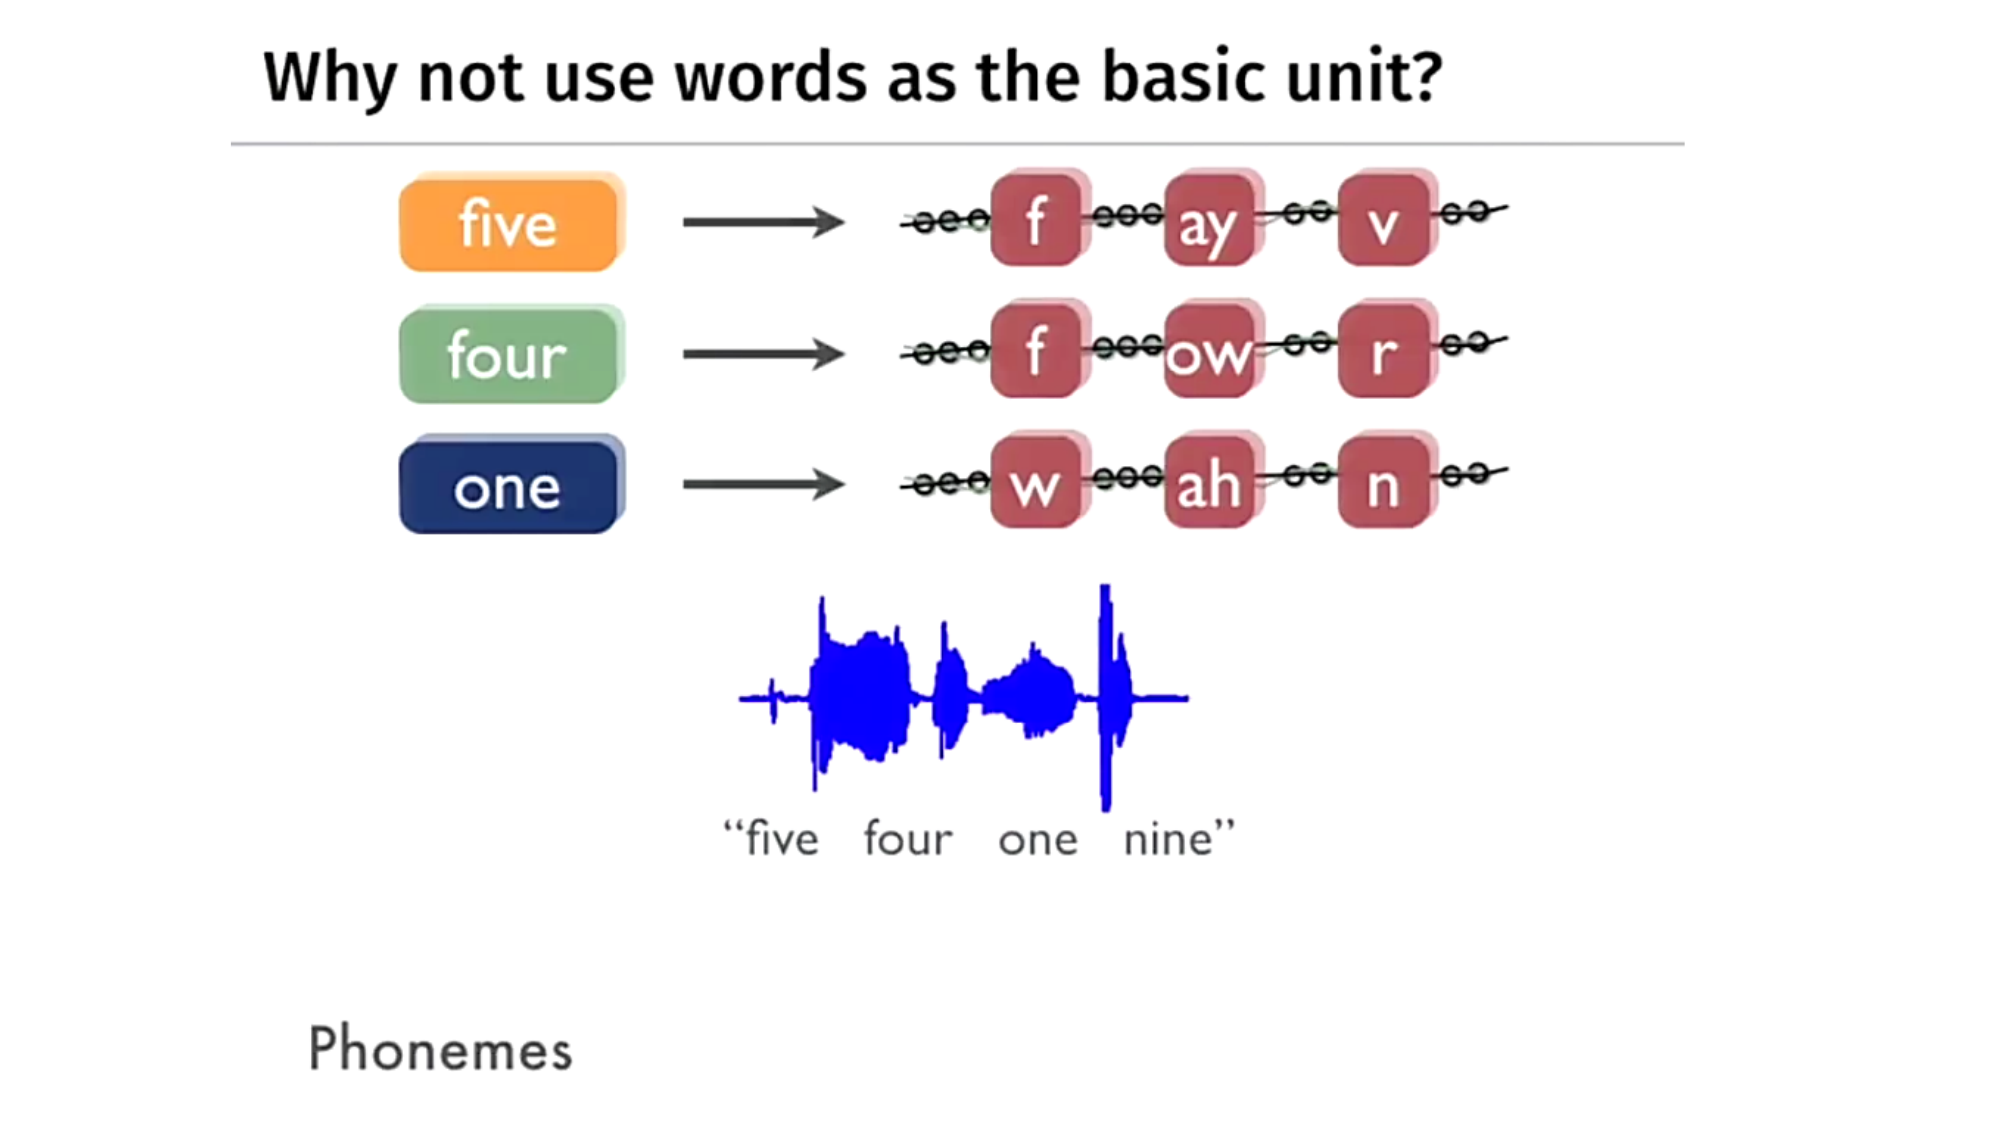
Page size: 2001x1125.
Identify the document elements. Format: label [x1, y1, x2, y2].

picture [230, 5, 1685, 1125]
